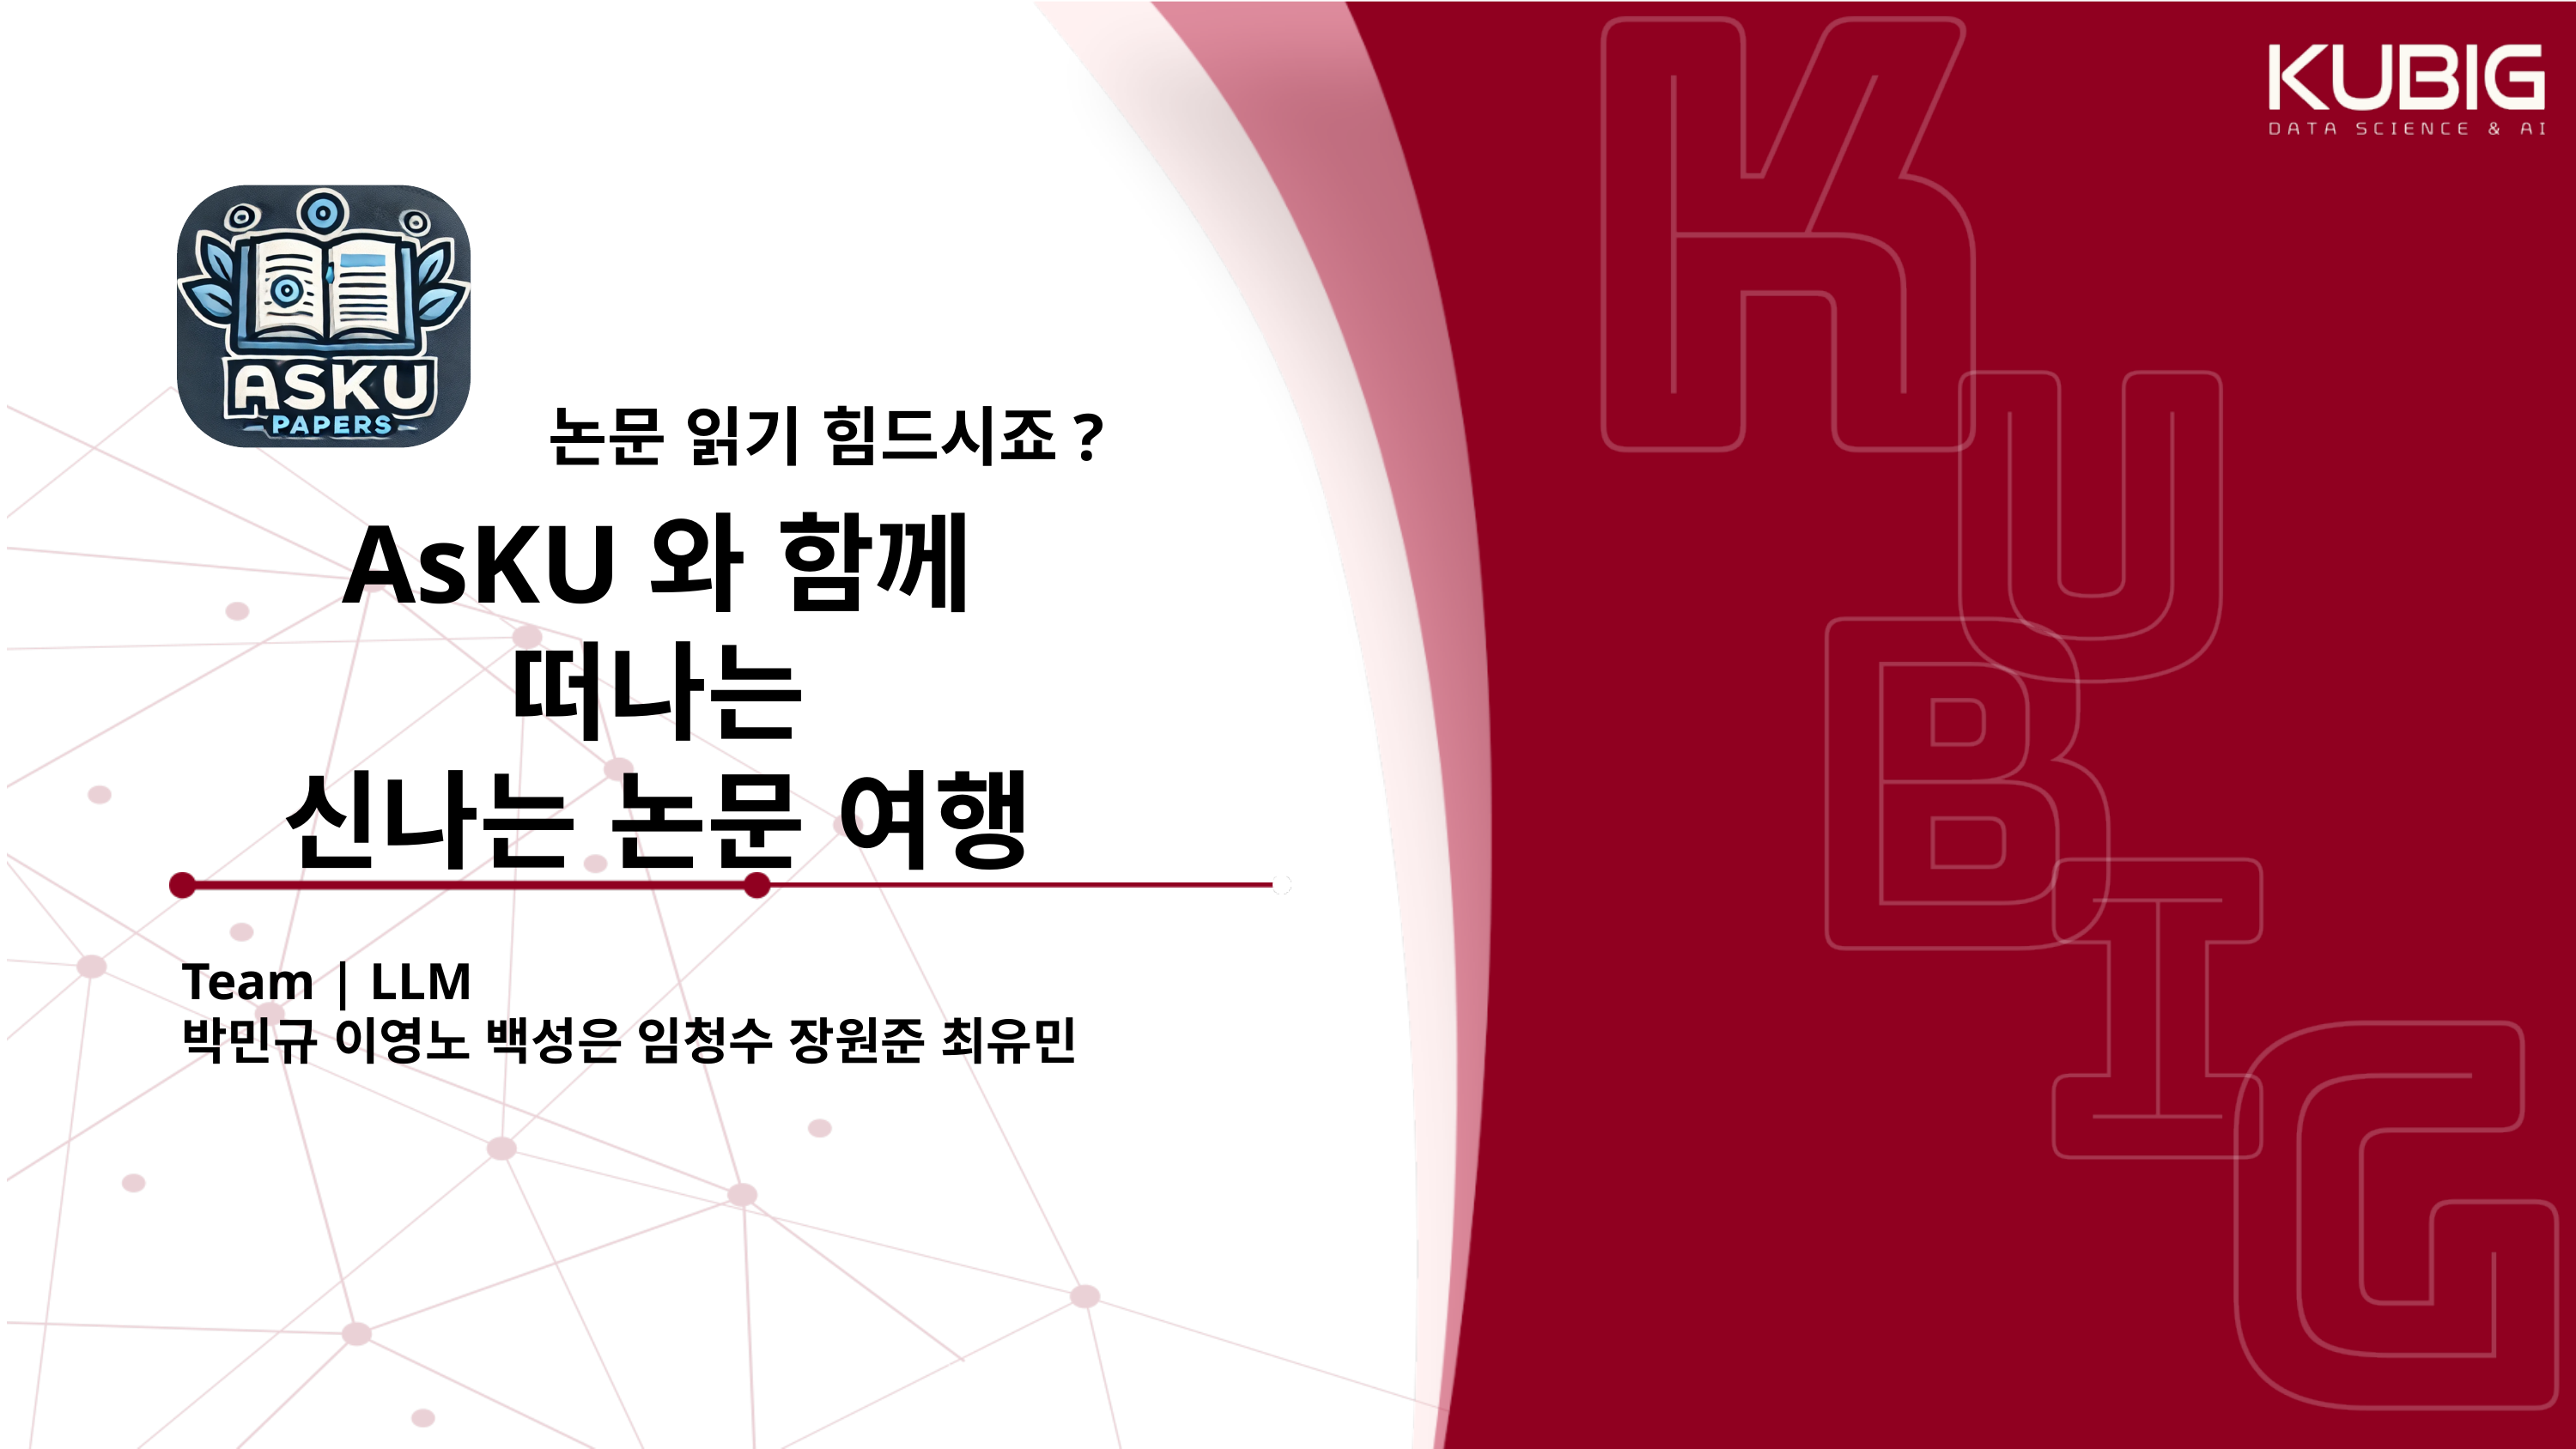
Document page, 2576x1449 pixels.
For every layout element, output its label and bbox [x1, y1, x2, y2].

text_box [321, 0, 2576, 1449]
picture [176, 185, 471, 448]
text_box [168, 872, 315, 900]
text_box [7, 386, 315, 1449]
